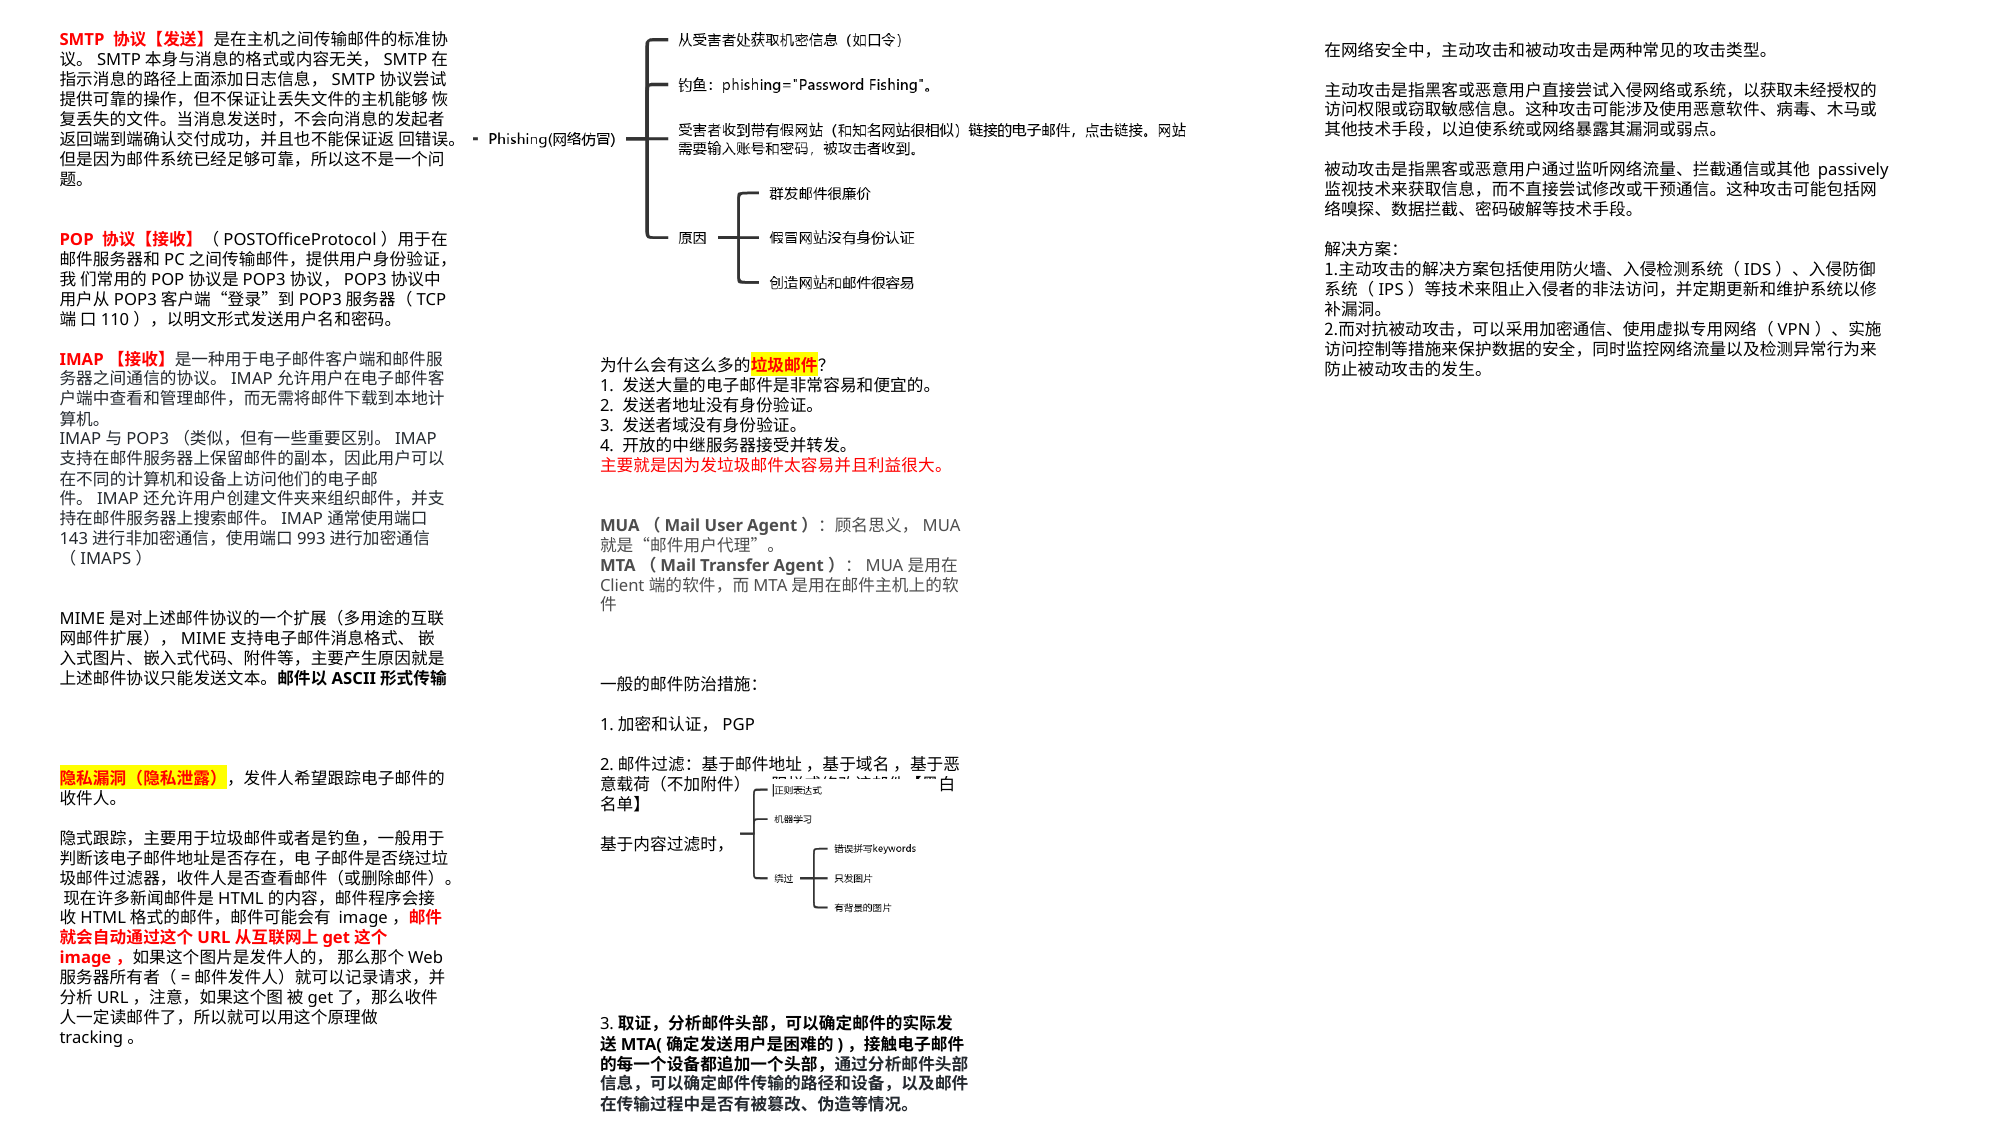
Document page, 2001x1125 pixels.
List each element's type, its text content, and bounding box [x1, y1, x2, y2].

text_box SMTP 协议【发送】是在主机之间传输邮件的标准协议。SMTP本身与消息的格式或内容无关，SMTP在指示消息的路径上面添加日志信息，SMTP协议尝试提供可靠的操作，但不保证让丢失文件的主机能够 恢复丢失的文件。当消息发送时，不会向消息的发起者返回端到端确认交付成功，并且也不能保证返 回错误。但是因为邮件系统已经足够可靠，所以这不是一个问题。 POP 协议【接收】（POSTOfficeProtocol）用于在邮件服务器和PC之间传输邮件，提供用户身份验证，我 们常用的POP协议是POP3协议，POP3协议中用户从POP3客户端“登录”到POP3服务器（TCP端 口110），以明文形式发送用户名和密码。 IMAP【接收】是一种用于电子邮件客户端和邮件服务器之间通信的协议。IMAP允许用户在电子邮件客户端中查看和管理邮件，而无需将邮件下载到本地计算机。 IMAP与POP3（类似，但有一些重要区别。IMAP支持在邮件服务器上保留邮件的副本，因此用户可以在不同的计算机和设备上访问他们的电子邮件。IMAP还允许用户创建文件夹来组织邮件，并支持在邮件服务器上搜索邮件。IMAP通常使用端口143进行非加密通信，使用端口993进行加密通信（IMAPS） MIME是对上述邮件协议的一个扩展（多用途的互联网邮件扩展），MIME支持电子邮件消息格式、 嵌入式图片、嵌入式代码、附件等，主要产生原因就是上述邮件协议只能发送文本。邮件以ASCII形式传输 隐私漏洞（隐私泄露），发件人希望跟踪电子邮件的收件人。 隐式跟踪，主要用于垃圾邮件或者是钓鱼，一般用于判断该电子邮件地址是否存在，电 子邮件是否绕过垃圾邮件过滤器，收件人是否查看邮件（或删除邮件）。 现在许多新闻邮件是HTML的内容，邮件程序会接收HTML格式的邮件，邮件可能会有 image，邮件就会自动通过这个URL从互联网上get这个image，如果这个图片是发件人的， 那么那个Web服务器所有者（=邮件发件人）就可以记录请求，并分析URL，注意，如果这个图 被get了，那么收件人一定读邮件了，所以就可以用这个原理做tracking。 [44, 21, 465, 1125]
text_box 在网络安全中，主动攻击和被动攻击是两种常见的攻击类型。 主动攻击是指黑客或恶意用户直接尝试入侵网络或系统，以获取未经授权的访问权限或窃取敏感信息。这种攻击可能涉及使用恶意软件、病毒、木马或其他技术手段，以迫使系统或网络暴露其漏洞或弱点。 被动攻击是指黑客或恶意用户通过监听网络流量、拦截通信或其他 passively 监视技术来获取信息，而不直接尝试修改或干预通信。这种攻击可能包括网络嗅探、数据拦截、密码破解等技术手段。 解决方案： 主动攻击的解决方案包括使用防火墙、入侵检测系统（IDS）、入侵防御系统（IPS）等技术来阻止入侵者的非法访问，并定期更新和维护系统以修补漏洞。 而对抗被动攻击，可以采用加密通信、使用虚拟专用网络（VPN）、实施访问控制等措施来保护数据的安全，同时监控网络流量以及检测异常行为来防止被动攻击的发生。 [1309, 32, 1904, 387]
picture [739, 779, 938, 927]
picture [473, 21, 1204, 299]
text_box 为什么会有这么多的垃圾邮件？ 1. 发送大量的电子邮件是非常容易和便宜的。 2. 发送者地址没有身份验证。 3. 发送者域没有身份验证。 4. 开放的中继服务器接受并转发。 主要就是因为发垃圾邮件太容易并且利益很大。 MUA（Mail User Agent）：顾名思义，MUA就是“邮件用户代理”。 MTA（Mail Transfer Agent）：MUA是用在Client端的软件，而MTA是用在邮件主机上的软件 一般的邮件防治措施： 1.加密和认证，PGP 2.邮件过滤：基于邮件地址 ，基于域名 ，基于恶意载荷（不加附件） ，阻拦或修改该邮件【黑白名单】 基于内容过滤时， 3.取证，分析邮件头部，可以确定邮件的实际发送MTA(确定发送用户是困难的)，接触电子邮件的每一个设备都追加一个头部，通过分析邮件头部信息，可以确定邮件传输的路径和设备，以及邮件在传输过程中是否有被篡改、伪造等情况。 [585, 347, 985, 1121]
